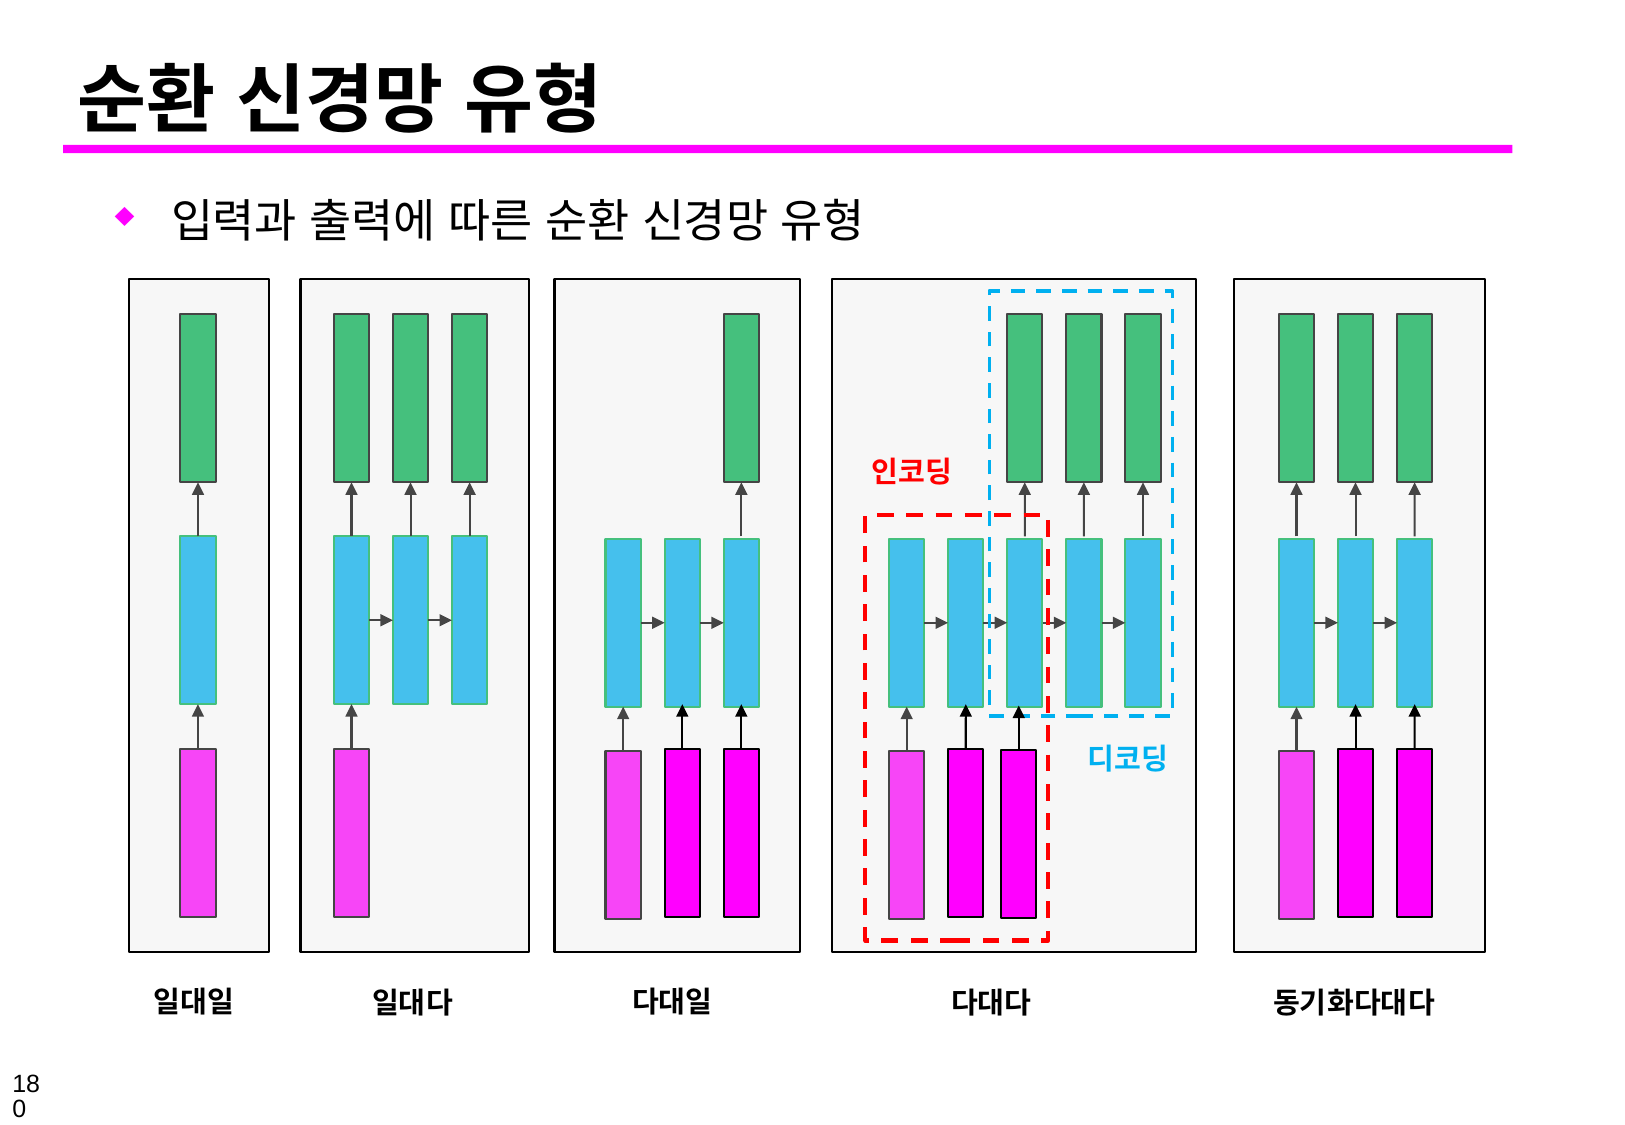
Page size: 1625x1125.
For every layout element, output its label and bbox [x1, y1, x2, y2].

list [99, 172, 1510, 256]
text_box [129, 278, 269, 953]
text_box [1233, 278, 1486, 953]
slide_number [0, 1071, 69, 1094]
text_box [1258, 976, 1486, 1027]
text_box [357, 976, 488, 1027]
text_box [832, 278, 1203, 953]
title [62, 42, 1500, 149]
text_box [138, 976, 269, 1026]
text_box [554, 278, 801, 953]
text_box [300, 278, 529, 953]
text_box [936, 976, 1067, 1027]
text_box [617, 975, 748, 1026]
